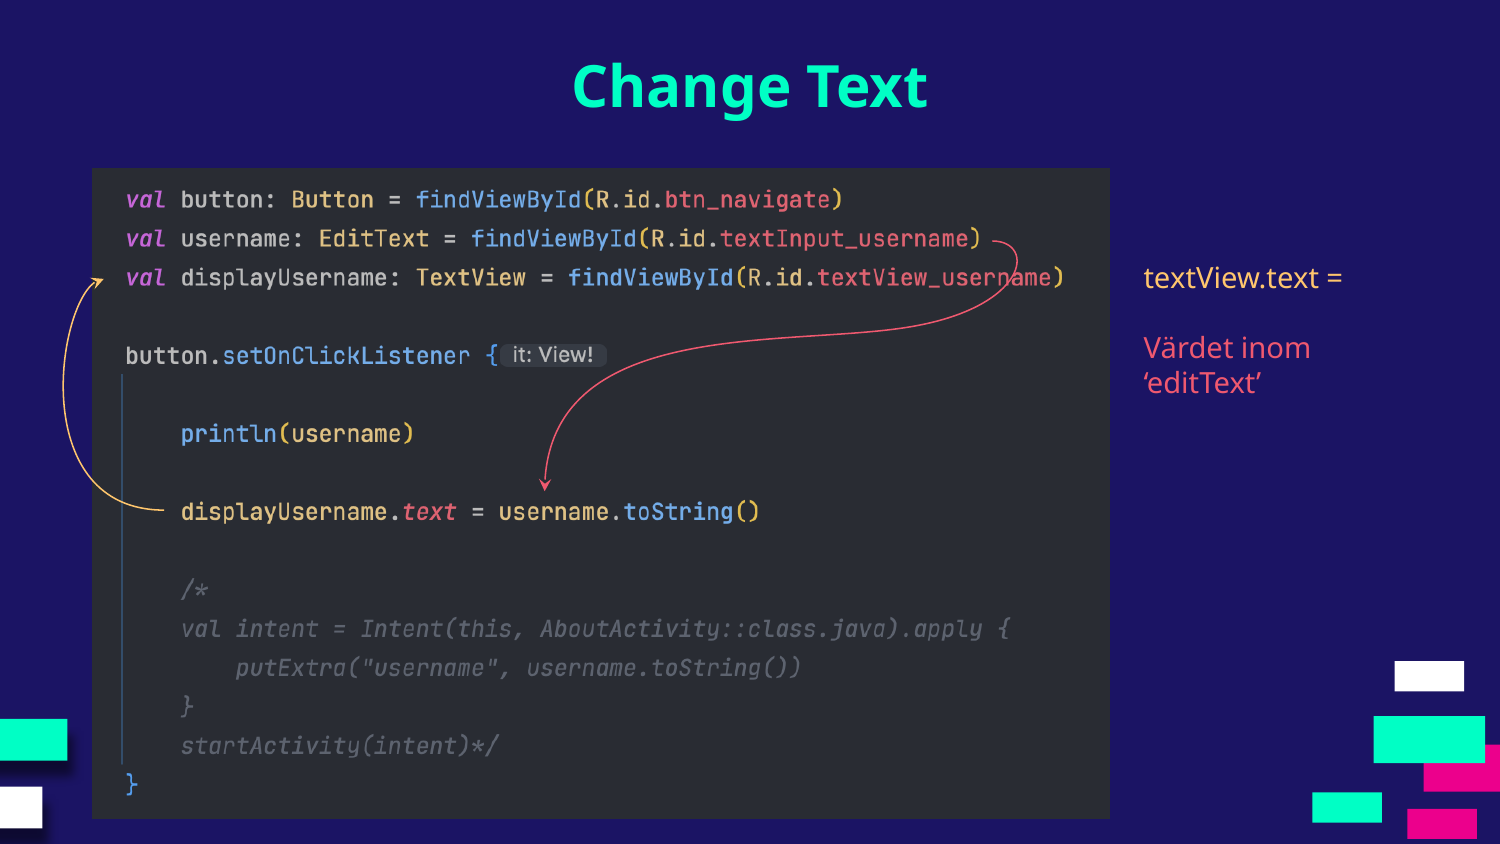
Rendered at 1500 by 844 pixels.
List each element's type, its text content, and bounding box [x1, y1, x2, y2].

text_box [1394, 661, 1465, 692]
title Change Text [466, 33, 1034, 144]
text_box textView.text = Värdet inom ‘editText’ [1128, 244, 1444, 414]
picture [92, 168, 1110, 819]
text_box [1373, 716, 1486, 764]
text_box [0, 718, 68, 761]
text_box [103, 278, 165, 511]
text_box [1312, 792, 1382, 823]
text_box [544, 240, 993, 492]
text_box [1423, 744, 1500, 792]
text_box [1407, 808, 1477, 839]
text_box [0, 786, 43, 829]
